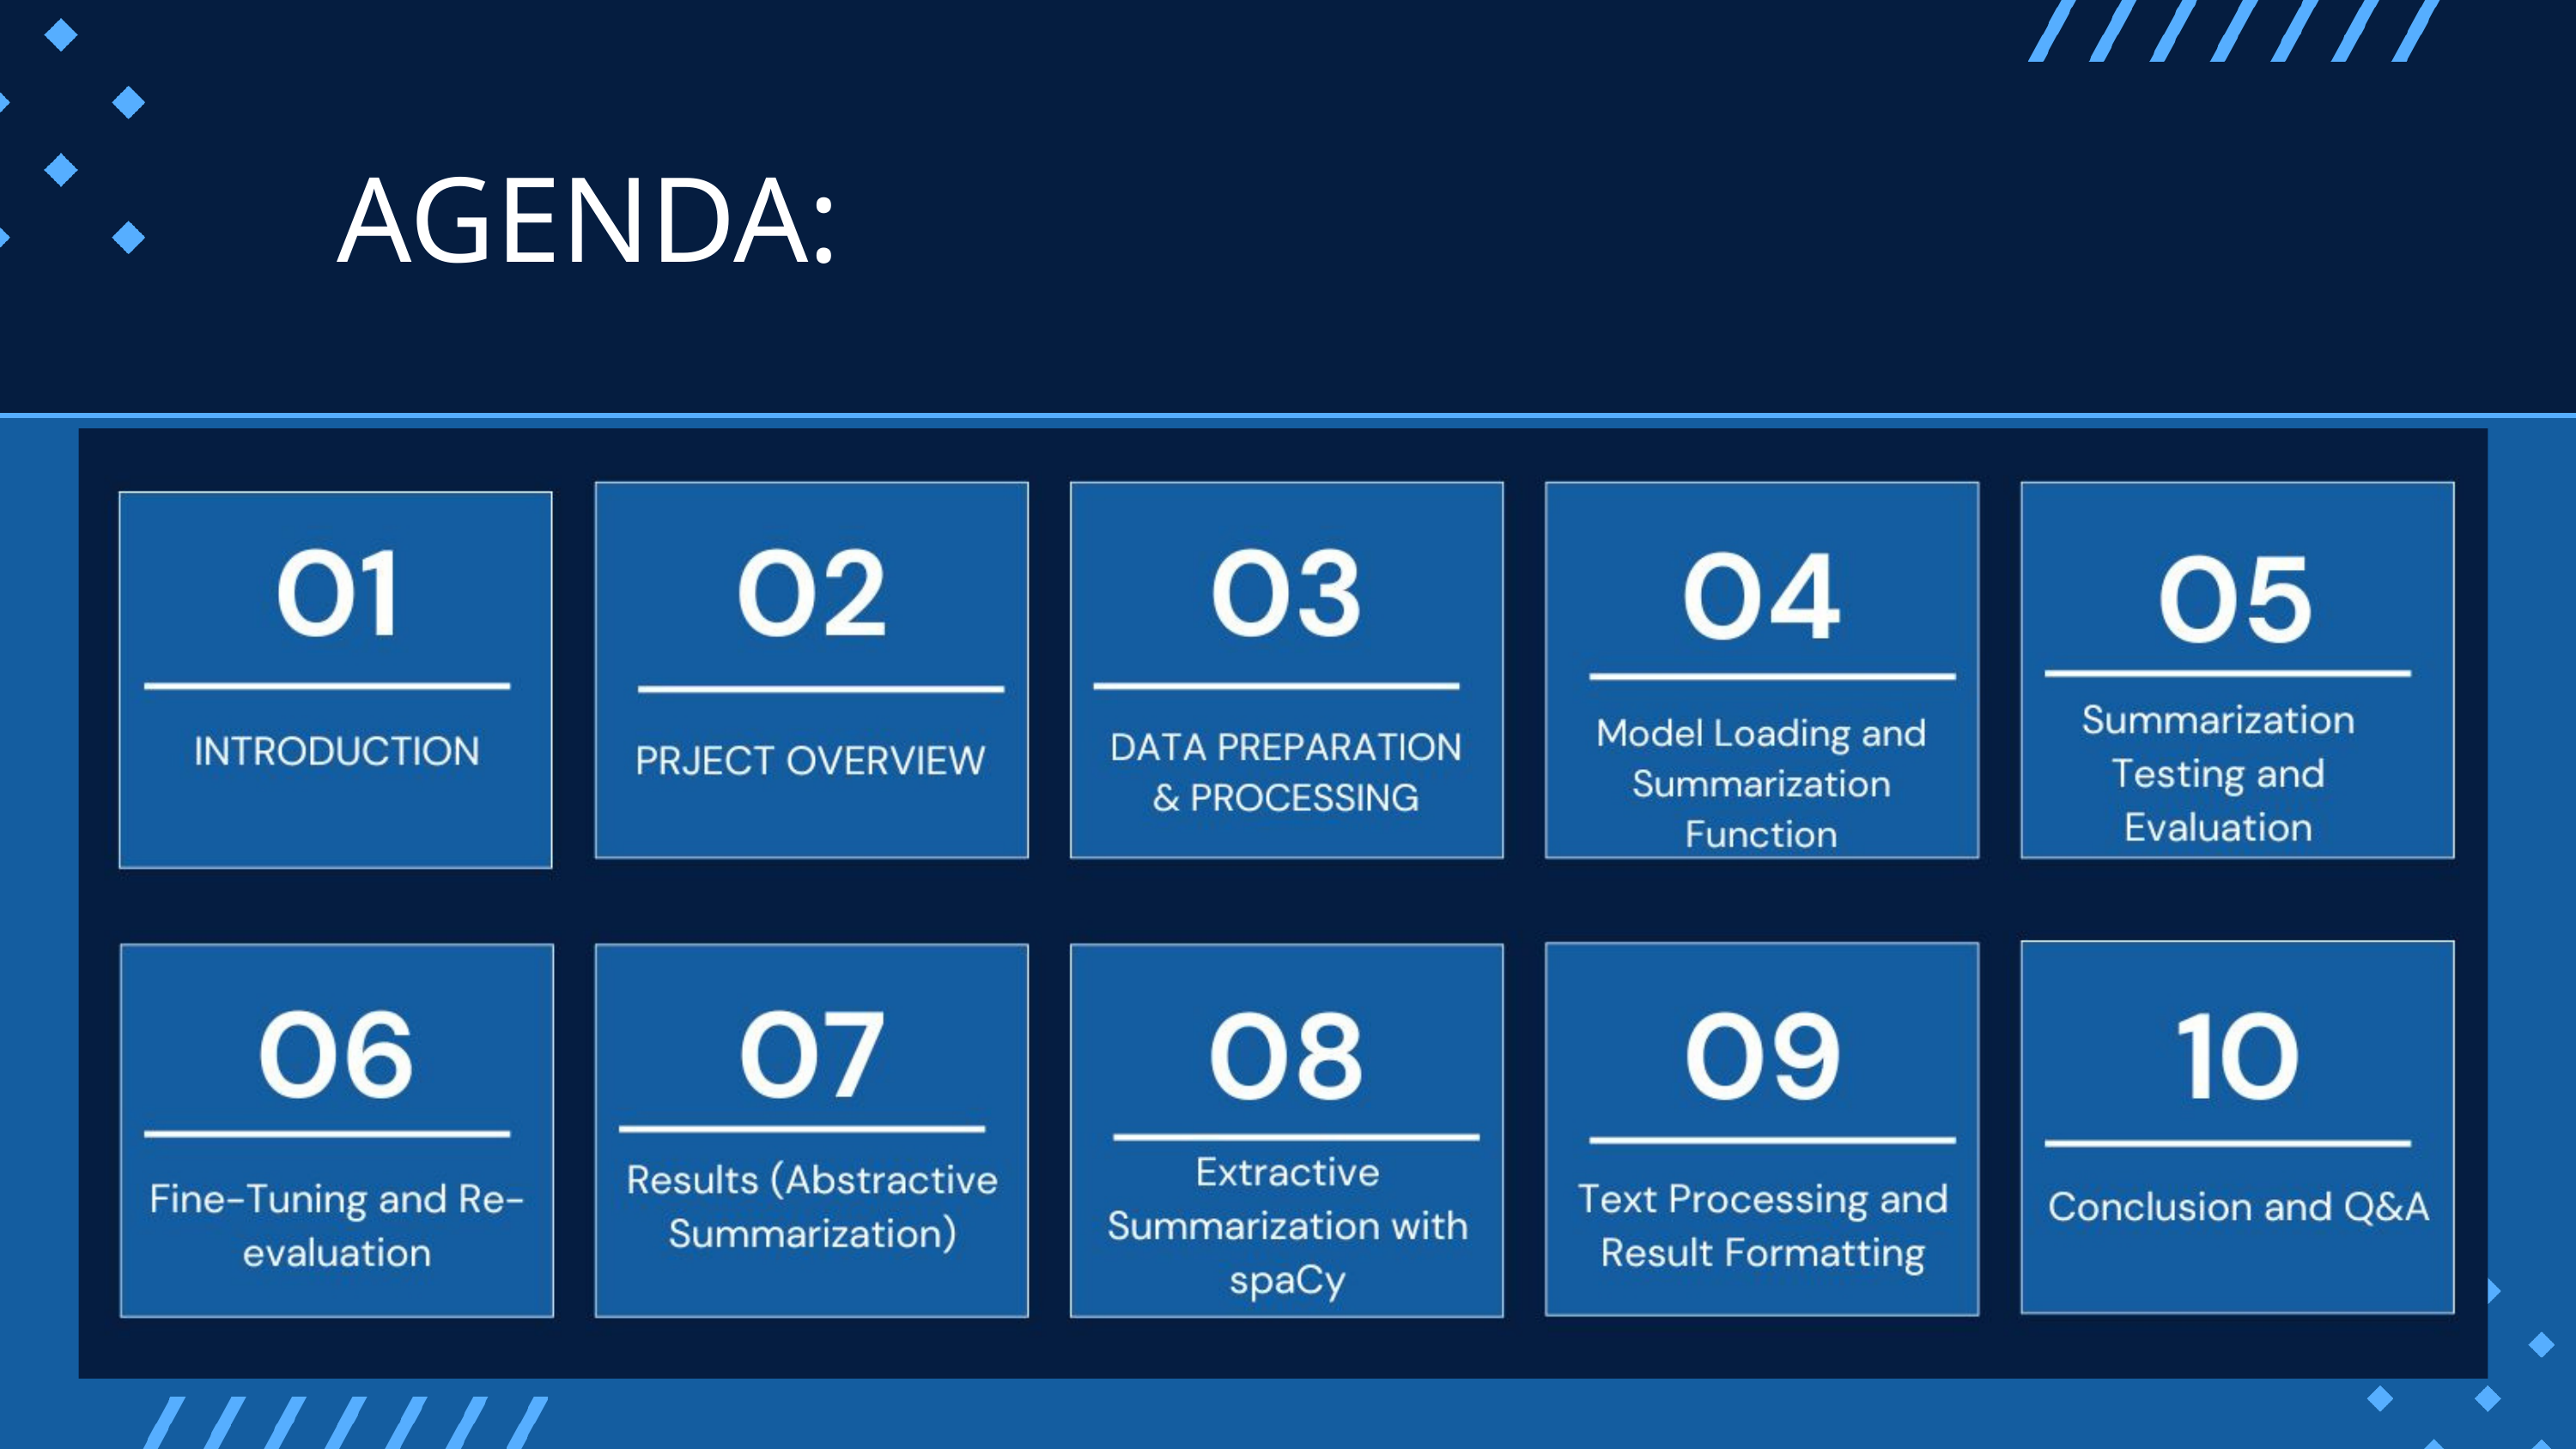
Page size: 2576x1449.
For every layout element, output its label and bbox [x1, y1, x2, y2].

text_box [0, 0, 2576, 416]
text_box [126, 1397, 549, 1449]
text_box [78, 428, 2488, 1379]
text_box [2366, 1277, 2576, 1449]
